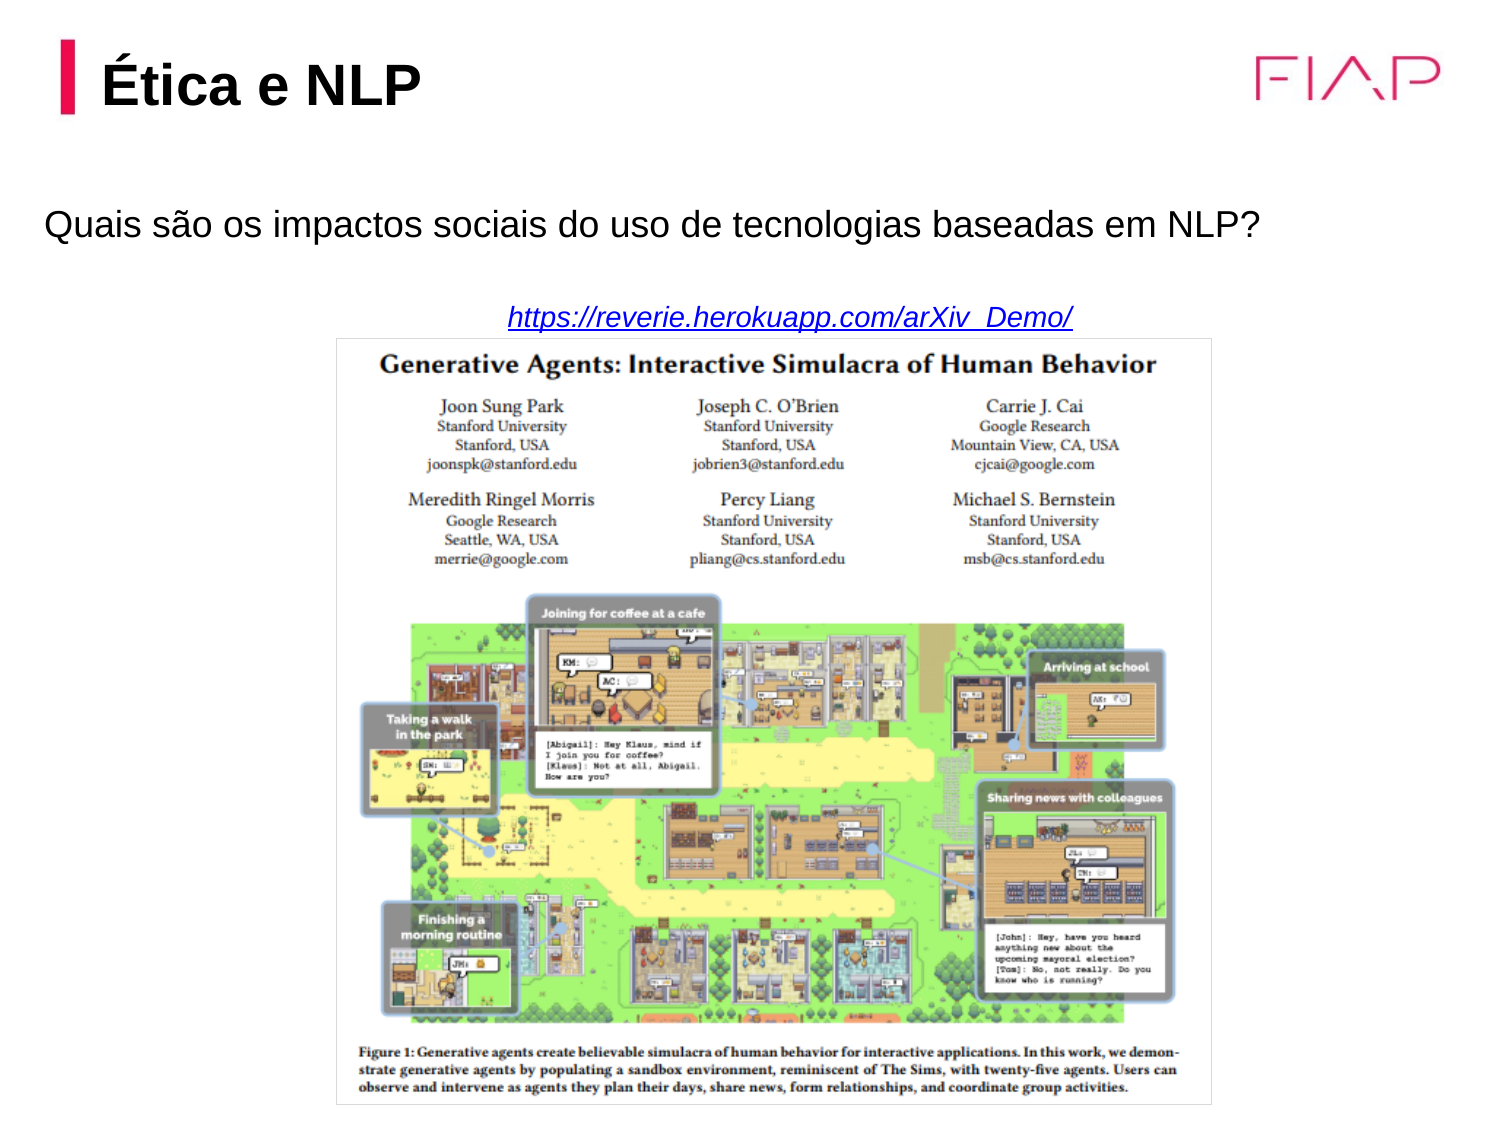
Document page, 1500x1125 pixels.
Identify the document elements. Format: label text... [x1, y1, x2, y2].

text_box Quais são os impactos sociais do uso de tecnologias baseadas em NLP? [29, 192, 1376, 300]
picture [0, 0, 1500, 1125]
text_box https://reverie.herokuapp.com/arXiv_Demo/ [341, 290, 1239, 341]
text_box Ética e NLP [87, 39, 1493, 125]
